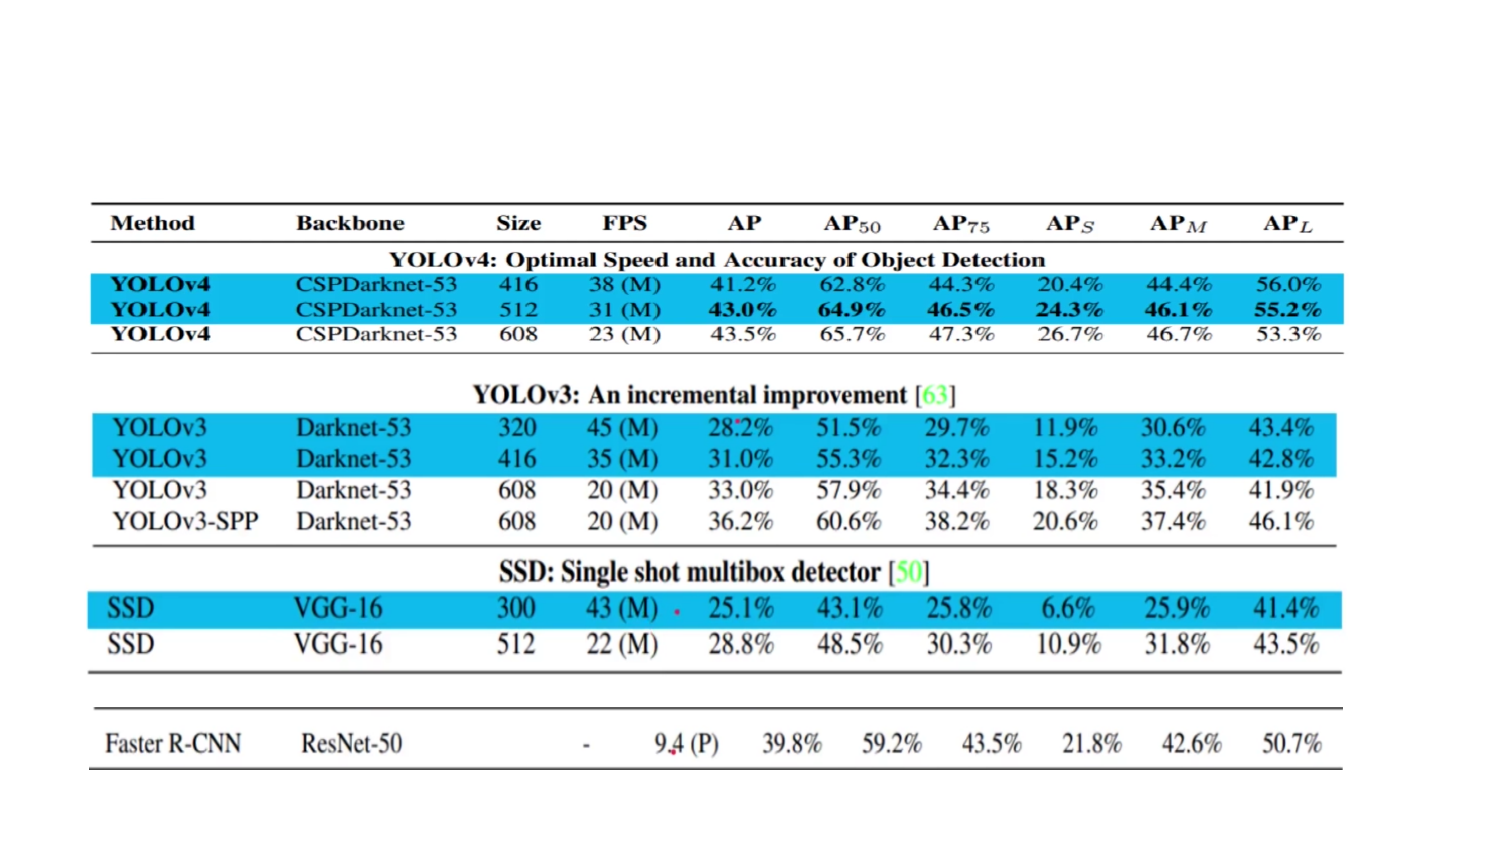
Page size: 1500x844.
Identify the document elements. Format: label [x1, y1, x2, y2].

picture [88, 706, 1343, 770]
picture [81, 198, 1360, 693]
